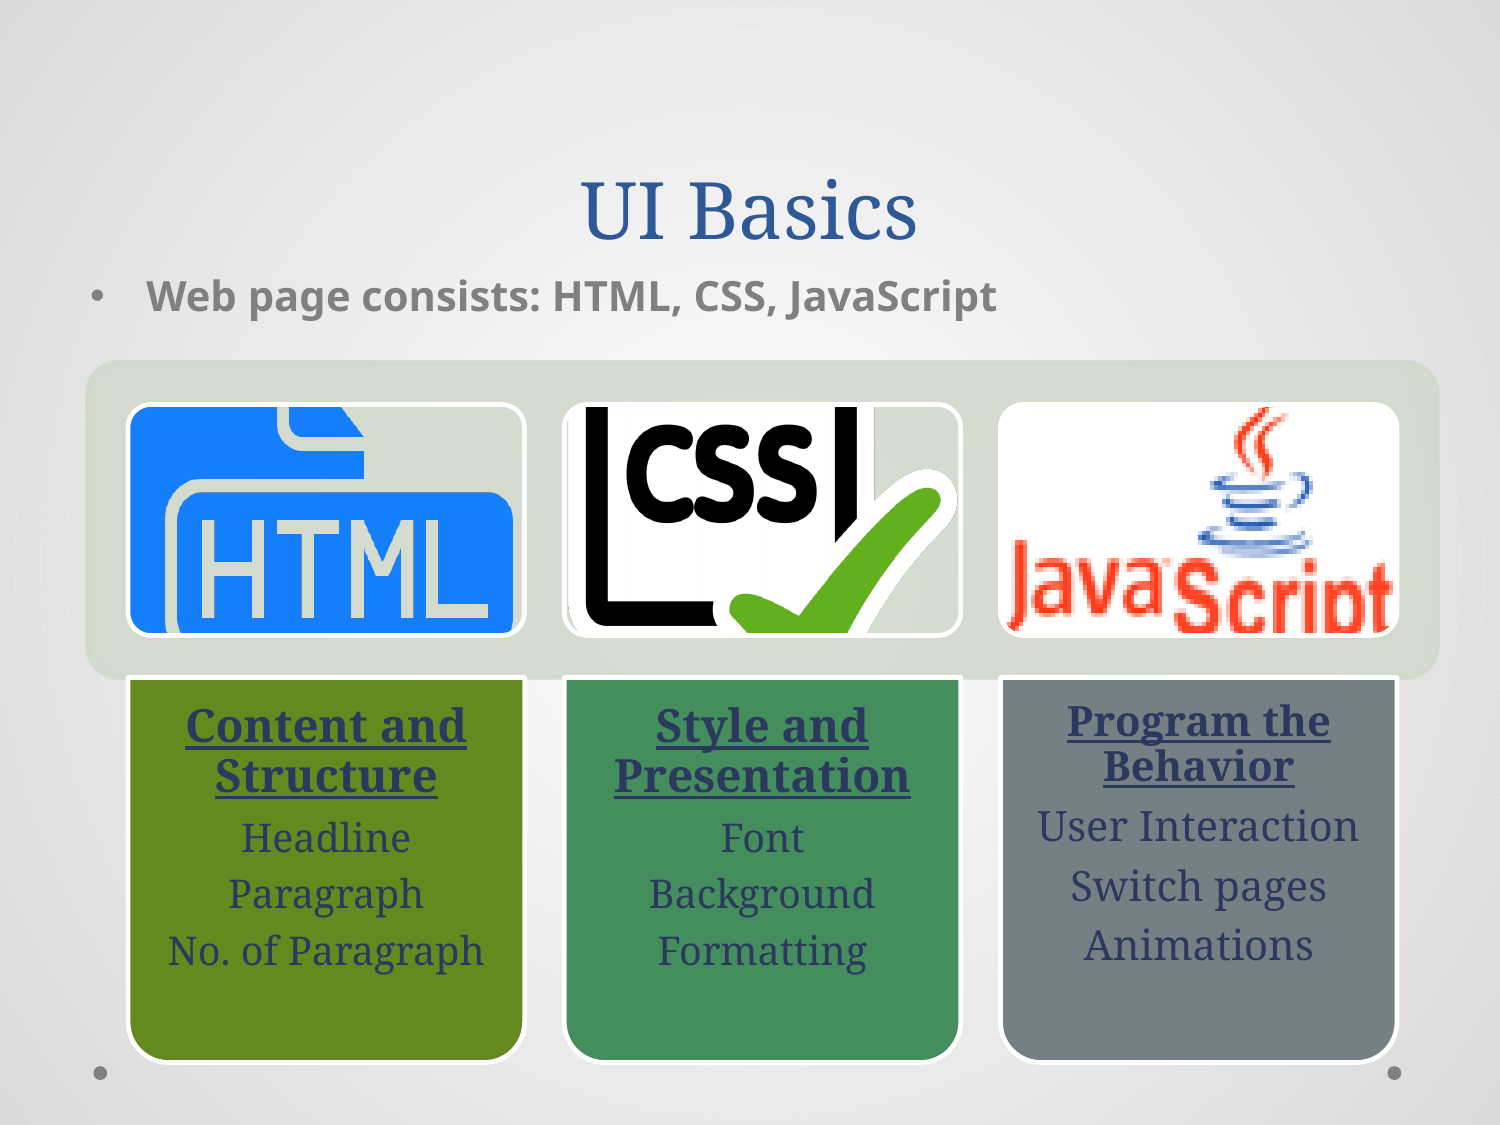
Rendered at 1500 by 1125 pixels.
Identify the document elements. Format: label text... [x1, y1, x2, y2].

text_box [87, 362, 1438, 1063]
title UI Basics [75, 0, 1425, 262]
list Web page consists: HTML, CSS, JavaScript [75, 262, 1425, 1005]
